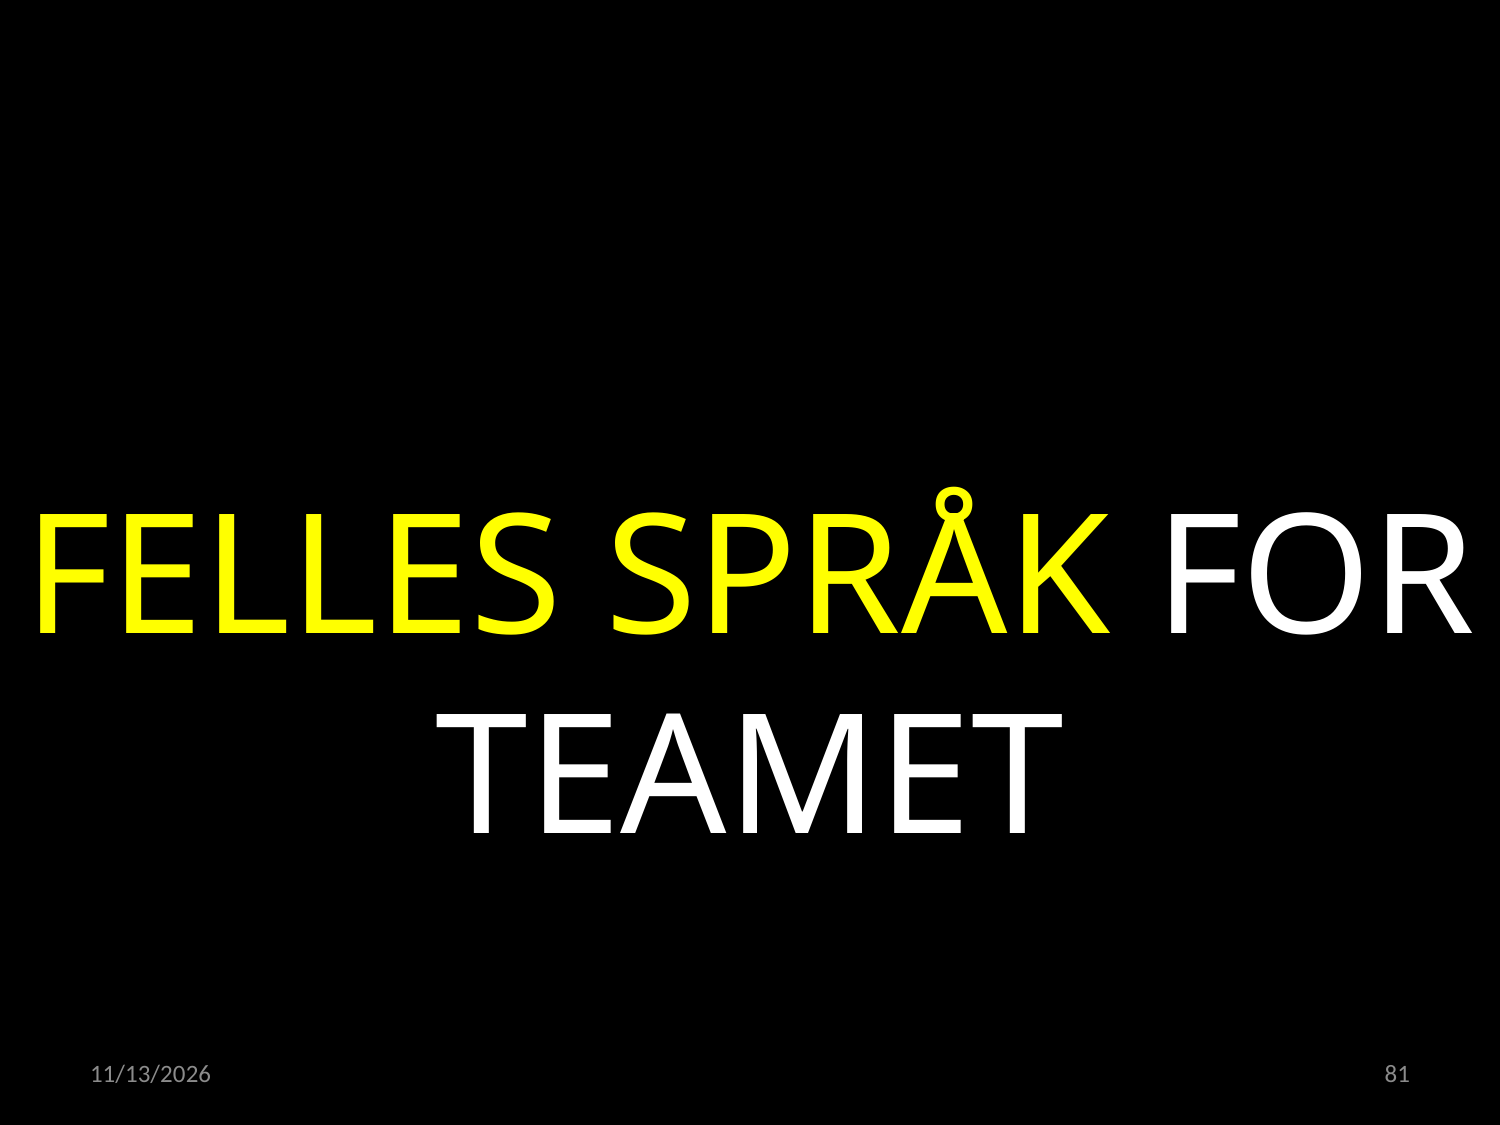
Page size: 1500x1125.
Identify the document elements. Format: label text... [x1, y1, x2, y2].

text_box FELLES SPRÅK FOR TEAMET [0, 459, 1500, 561]
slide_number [75, 1042, 425, 1103]
slide_number 81 [1074, 1042, 1425, 1103]
